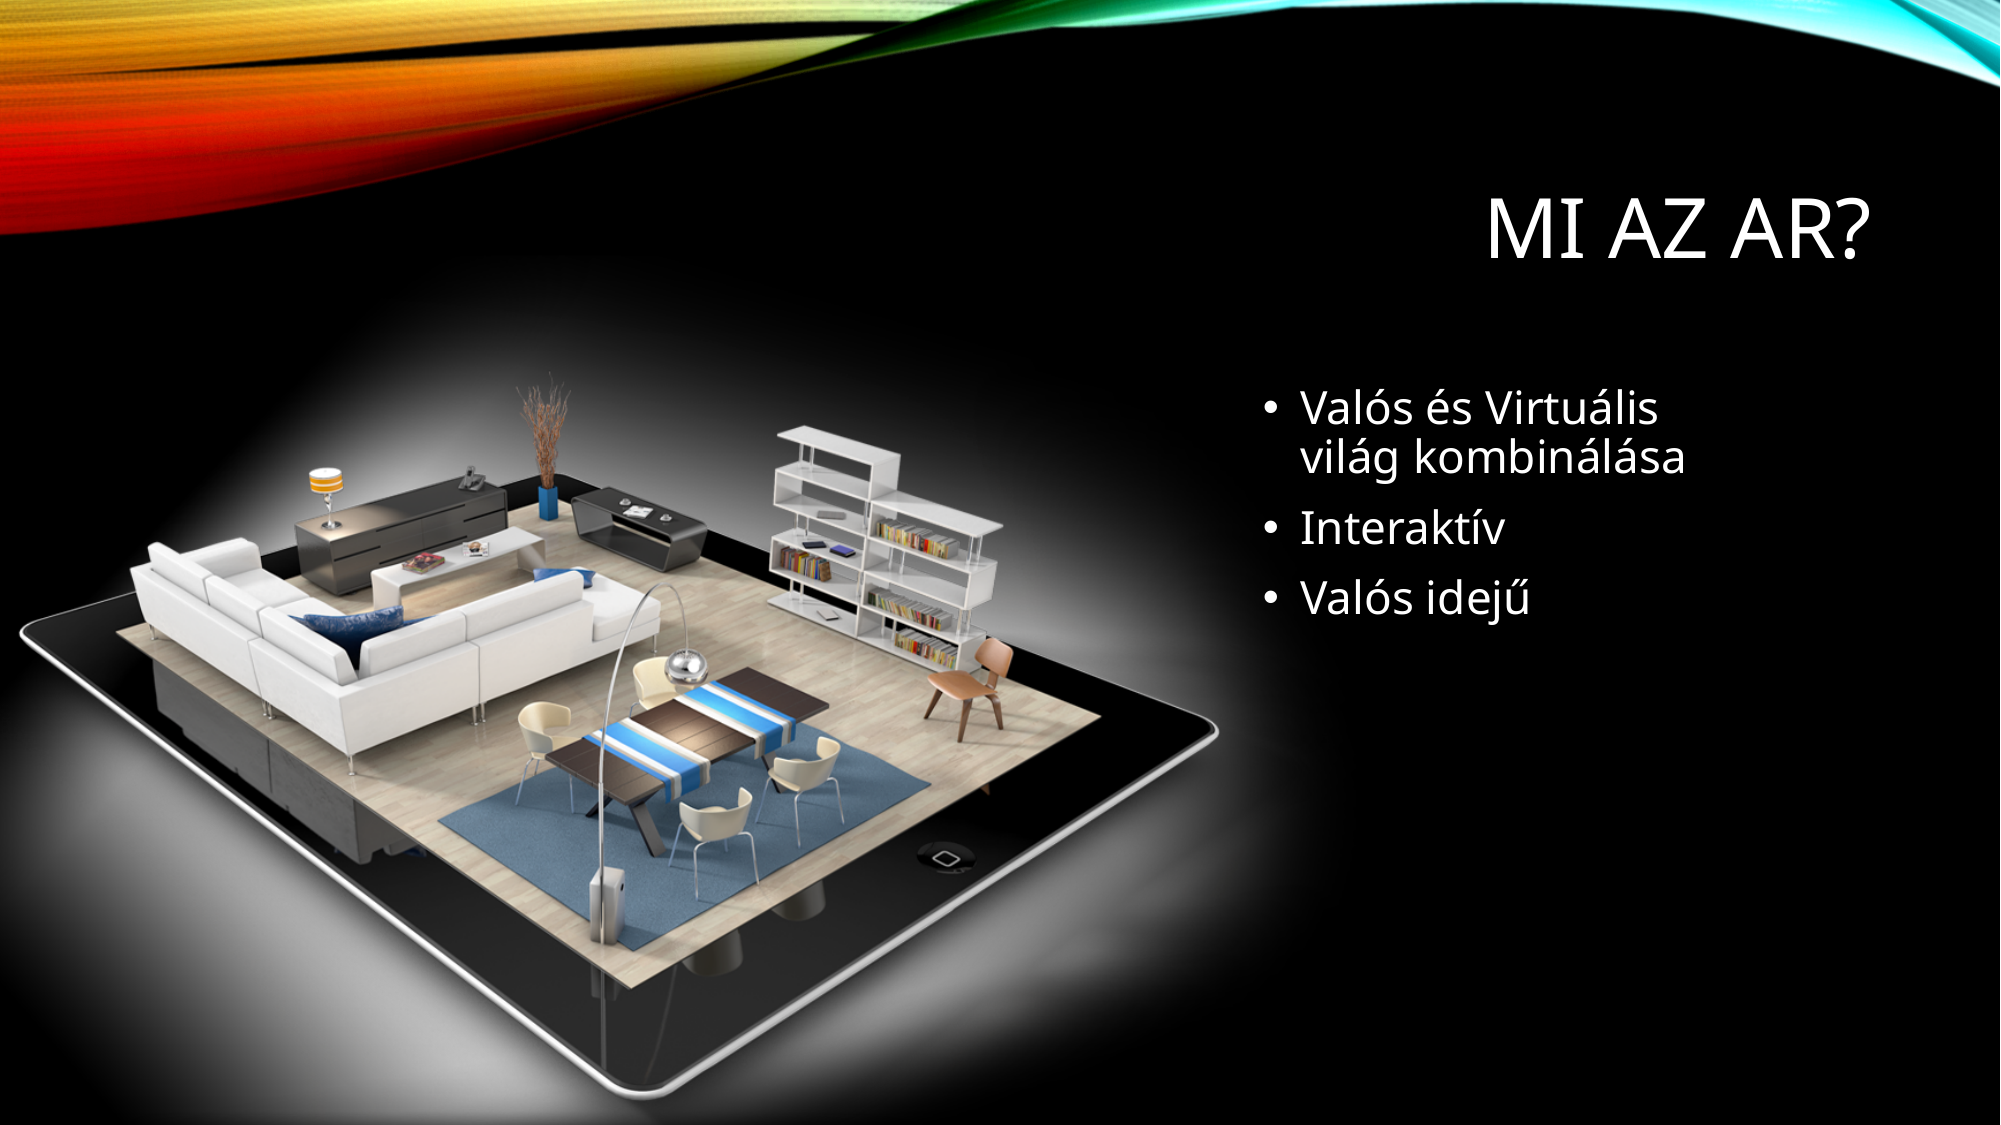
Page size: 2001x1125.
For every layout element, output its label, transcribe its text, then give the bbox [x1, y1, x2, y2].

picture [0, 0, 2000, 237]
picture [0, 254, 1356, 1125]
list Valós és Virtuális világ kombinálása Interaktív Valós idejű [1356, 377, 2000, 1038]
title Mi Az AR? [474, 125, 1888, 338]
